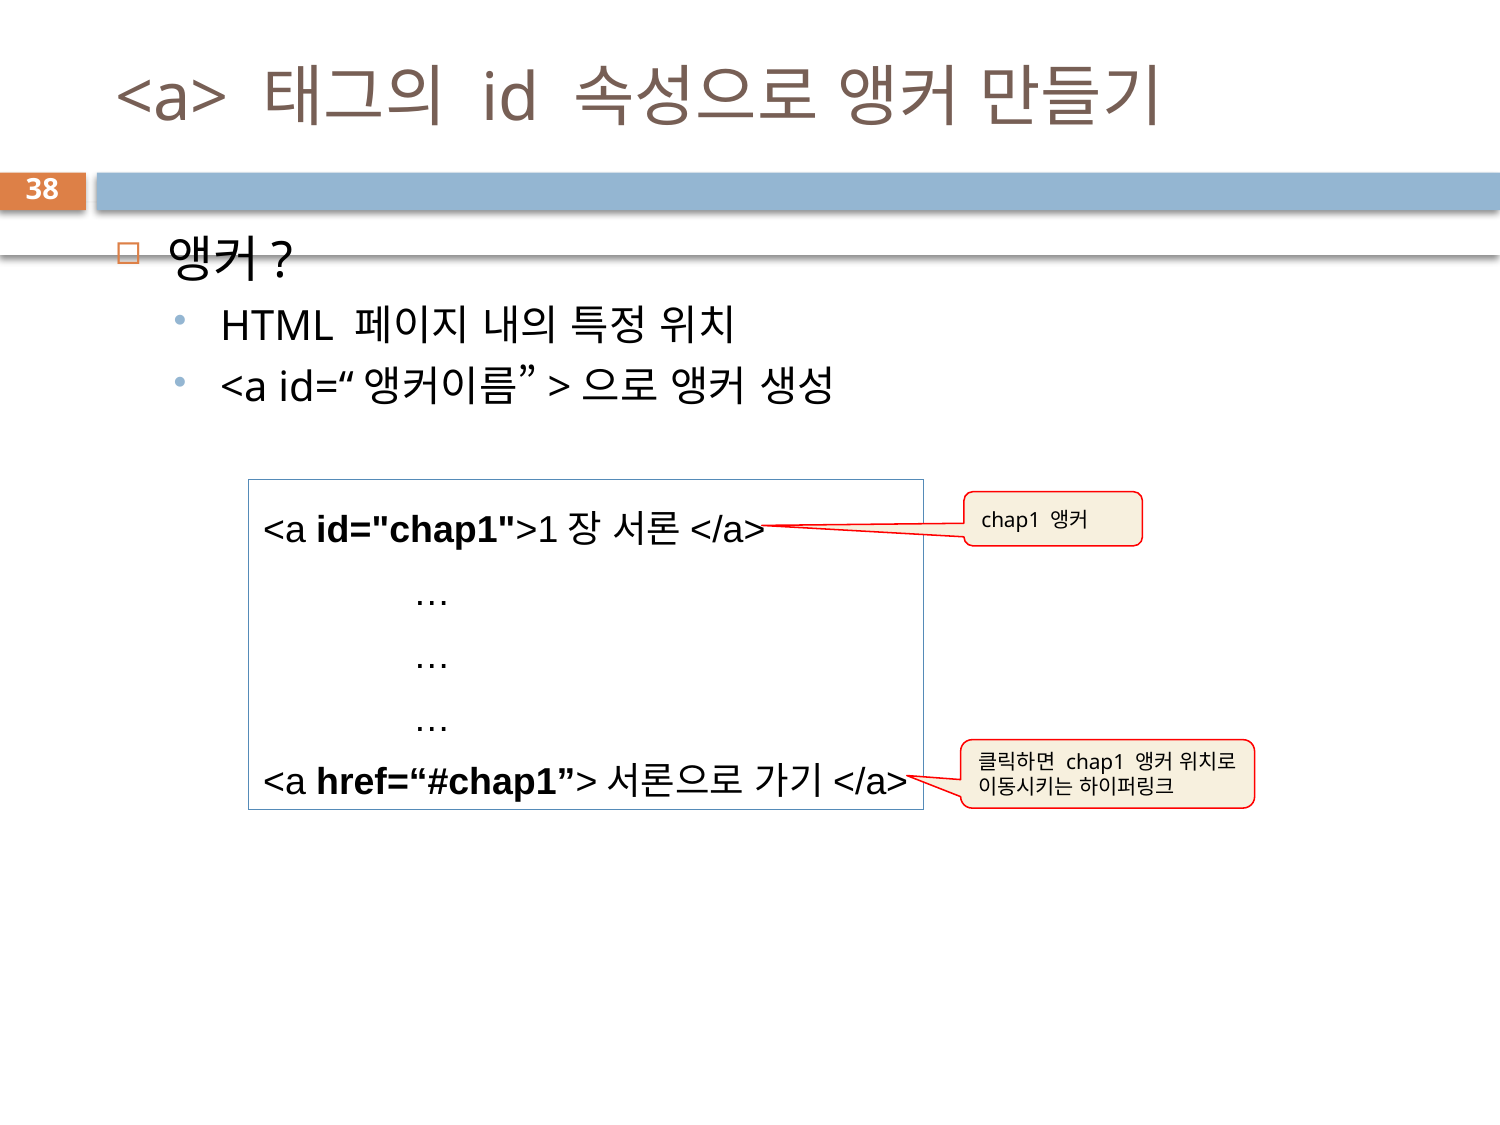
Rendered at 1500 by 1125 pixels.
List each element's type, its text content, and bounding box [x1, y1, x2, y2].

text_box <a id="chap1">1장 서론</a> … … … <a href=“#chap1”>서론으로 가기</a> [248, 479, 924, 810]
text_box 클릭하면 chap1 앵커 위치로 이동시키는 하이퍼링크 [905, 738, 1257, 810]
slide_number 38 [0, 170, 87, 211]
text_box chap1 앵커 [760, 490, 1145, 548]
list 앵커? HTML 페이지 내의 특정 위치 <a id=“앵커이름”>으로 앵커 생성 [100, 219, 1438, 1047]
title <a> 태그의 id 속성으로 앵커 만들기 [100, 37, 1438, 149]
